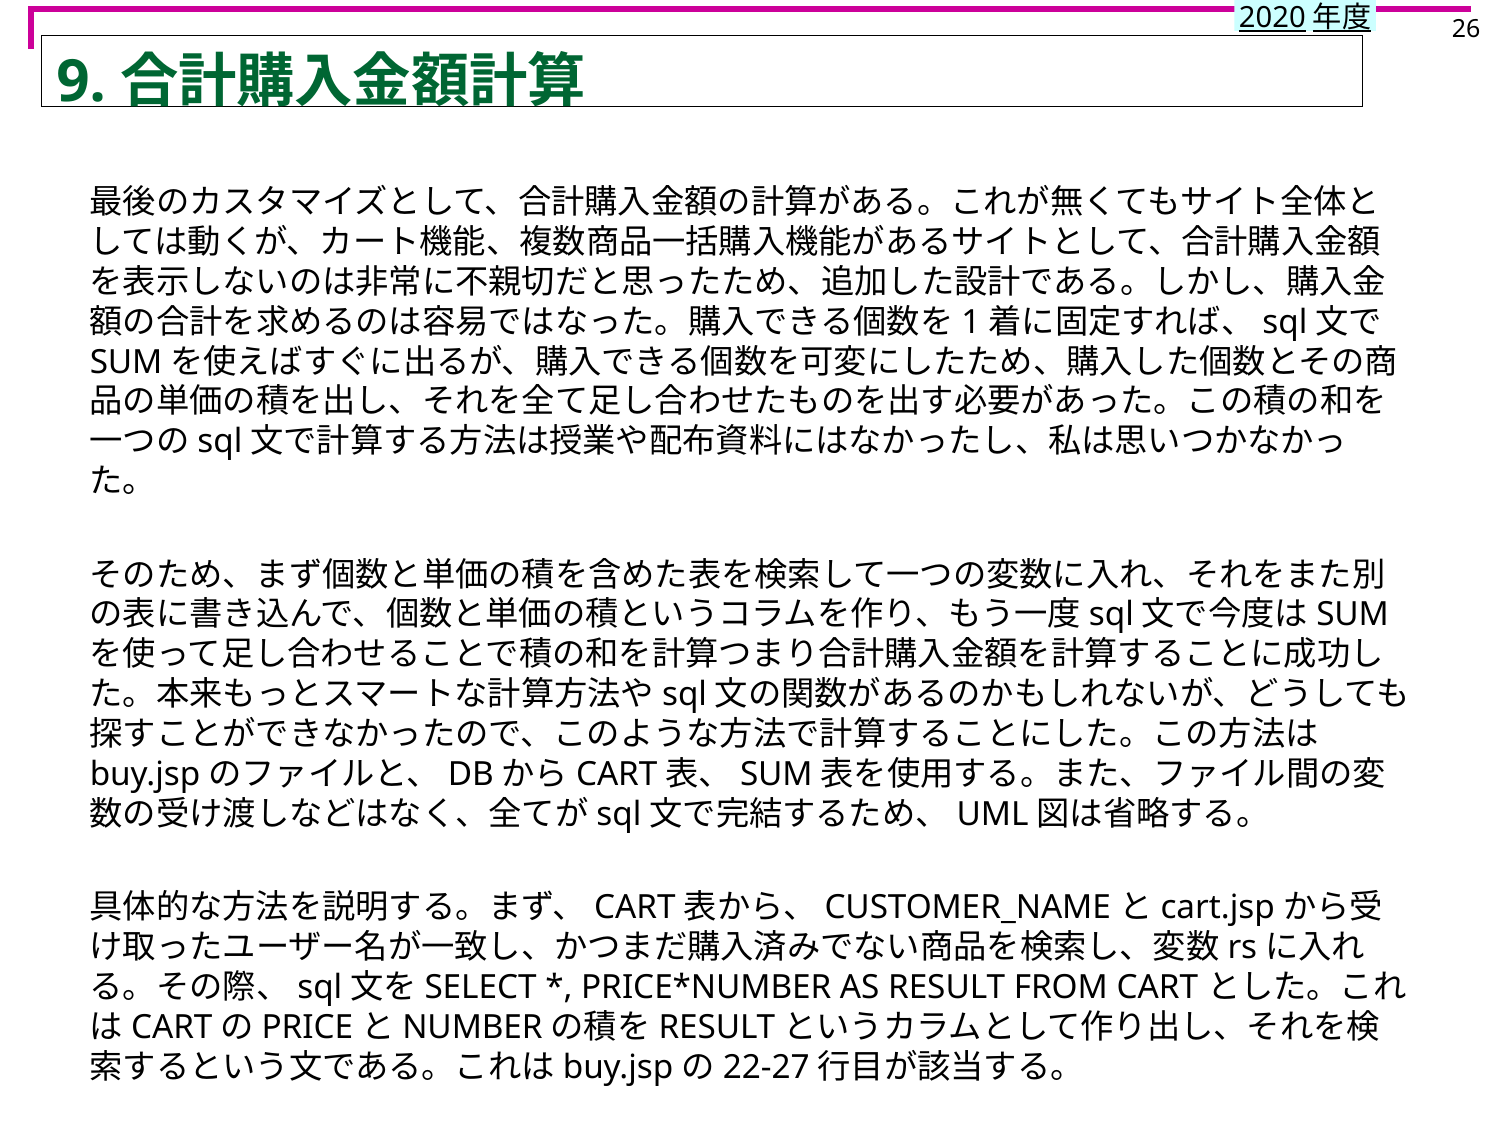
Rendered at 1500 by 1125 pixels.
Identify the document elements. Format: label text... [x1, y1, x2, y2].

title 9.合計購入金額計算 [41, 35, 1363, 107]
slide_number 26 [1372, 12, 1496, 55]
list 最後のカスタマイズとして、合計購入金額の計算がある。これが無くてもサイト全体としては動くが、カート機能、複数商品一括購入機能があるサイトとして、合計購入金額を表示しないのは非常に不親切だと思ったため、追加した設計である。しかし、購入金額の合計を求めるのは容易ではなった。購入できる個数を1着に固定すれば、sql文でSUMを使えばすぐに出るが、購入できる個数を可変にしたため、購入した個数とその商品の単価の積を出し、それを全て足し合わせたものを出す必要があった。この積の和を一つのsql文で計算する方法は授業や配布資料にはなかったし、私は思いつかなかった。 そのため、まず個数と単価の積を含めた表を検索して一つの変数に入れ、それをまた別の表に書き込んで、個数と単価の積というコラムを作り、もう一度sql文で今度はSUMを使って足し合わせることで積の和を計算つまり合計購入金額を計算することに成功した。本来もっとスマートな計算方法やsql文の関数があるのかもしれないが、どうしても探すことができなかったので、このような方法で計算することにした。この方法はbuy.jspのファイルと、DBからCART表、SUM表を使用する。また、ファイル間の変数の受け渡しなどはなく、全てがsql文で完結するため、UML図は省略する。 具体的な方法を説明する。まず、CART表から、CUSTOMER_NAMEとcart.jspから受け取ったユーザー名が一致し、かつまだ購入済みでない商品を検索し、変数rsに入れる。その際、sql文をSELECT *, PRICE*NUMBER AS RESULT FROM CARTとした。これはCARTのPRICEとNUMBERの積をRESULTというカラムとして作り出し、それを検索するという文である。これはbuy.jspの22-27行目が該当する。 [75, 172, 1425, 1089]
